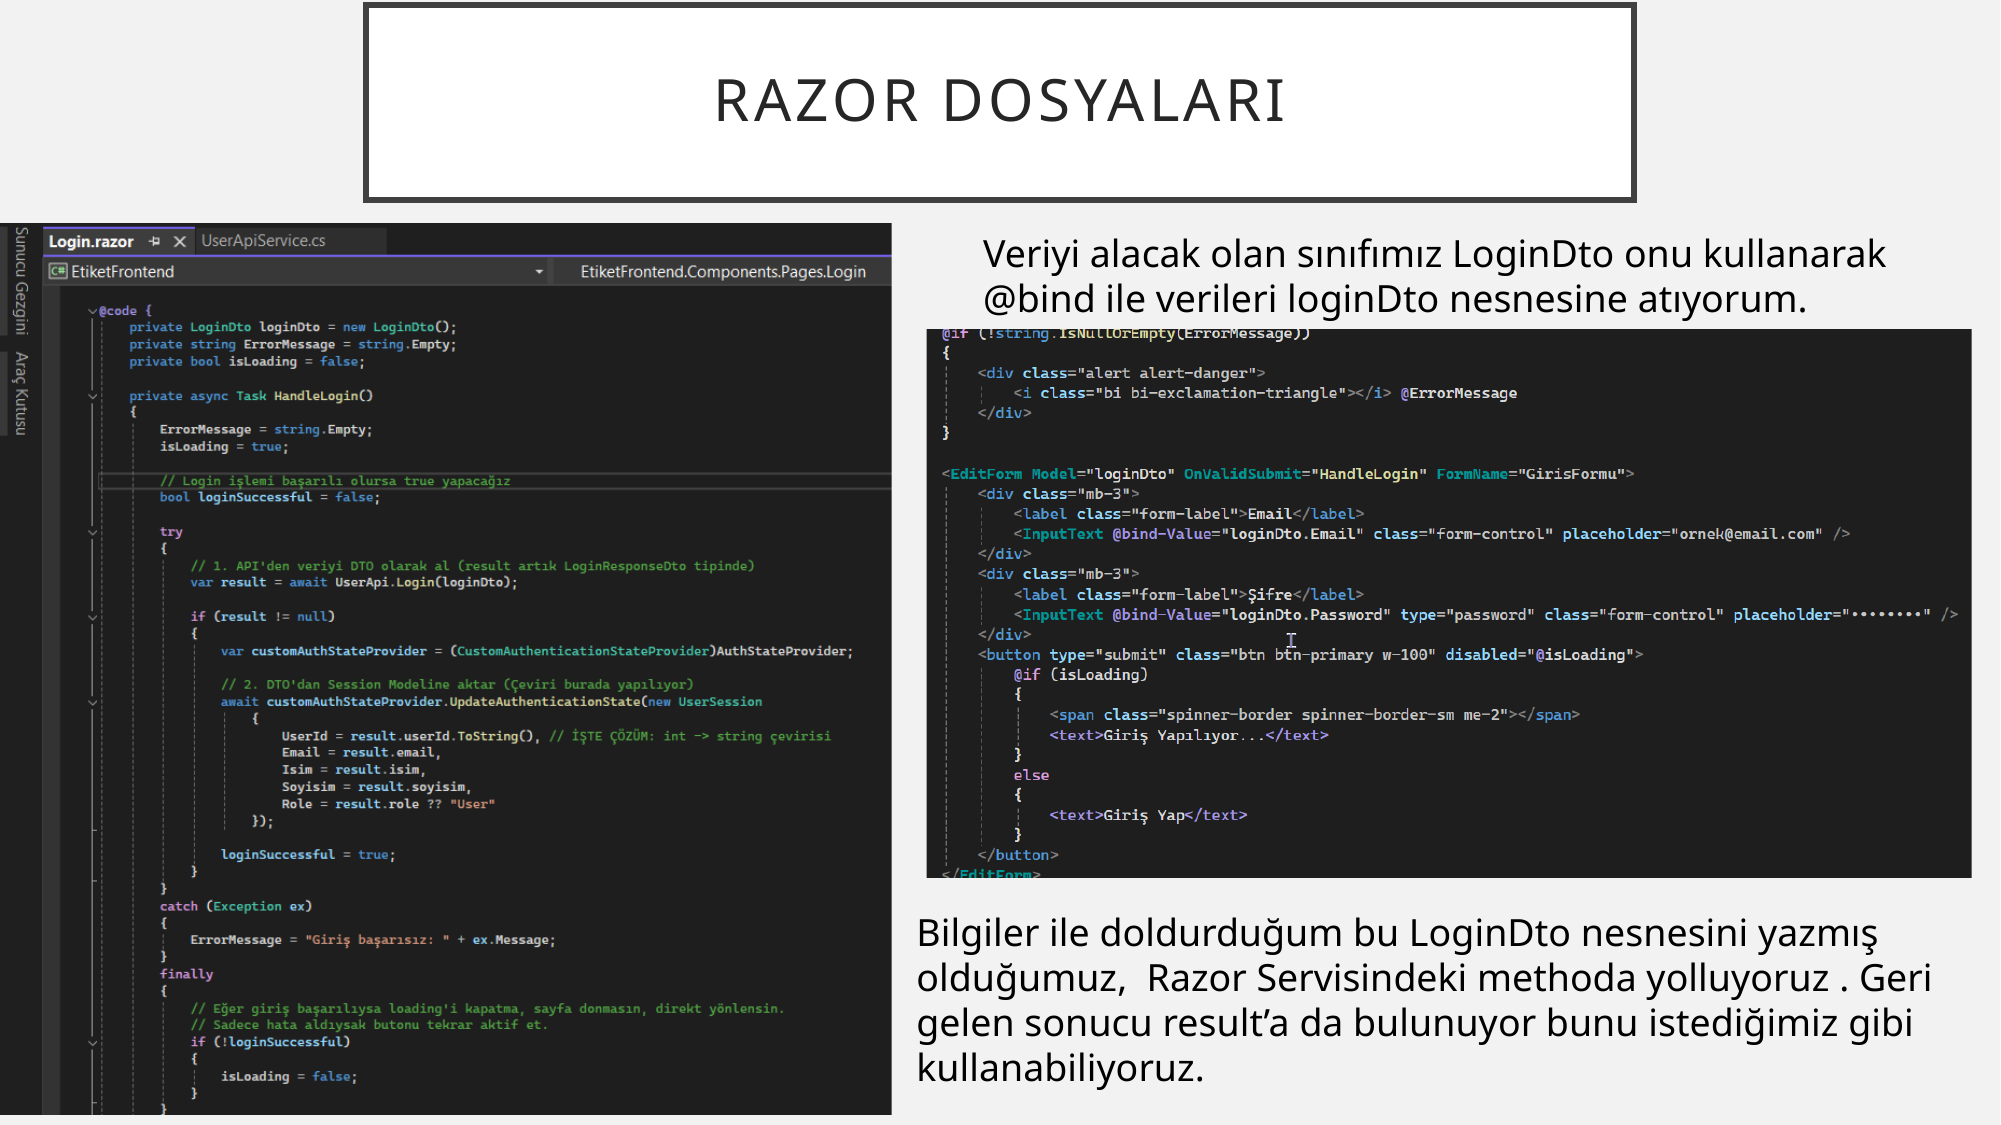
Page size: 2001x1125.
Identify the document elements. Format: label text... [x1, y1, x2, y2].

title Razor dosyaları [363, 2, 1637, 203]
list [0, 223, 892, 1115]
text_box Veriyi alacak olan sınıfımız LoginDto onu kullanarak @bind ile verileri loginDto nesnesine atıyorum. [968, 223, 1930, 328]
picture [926, 329, 1972, 878]
text_box Bilgiler ile doldurduğum bu LoginDto nesnesini yazmış olduğumuz, Razor Servisindeki methoda yolluyoruz . Geri gelen sonucu result’a da bulunuyor bunu istediğimiz gibi kullanabiliyoruz. [901, 901, 1972, 1097]
